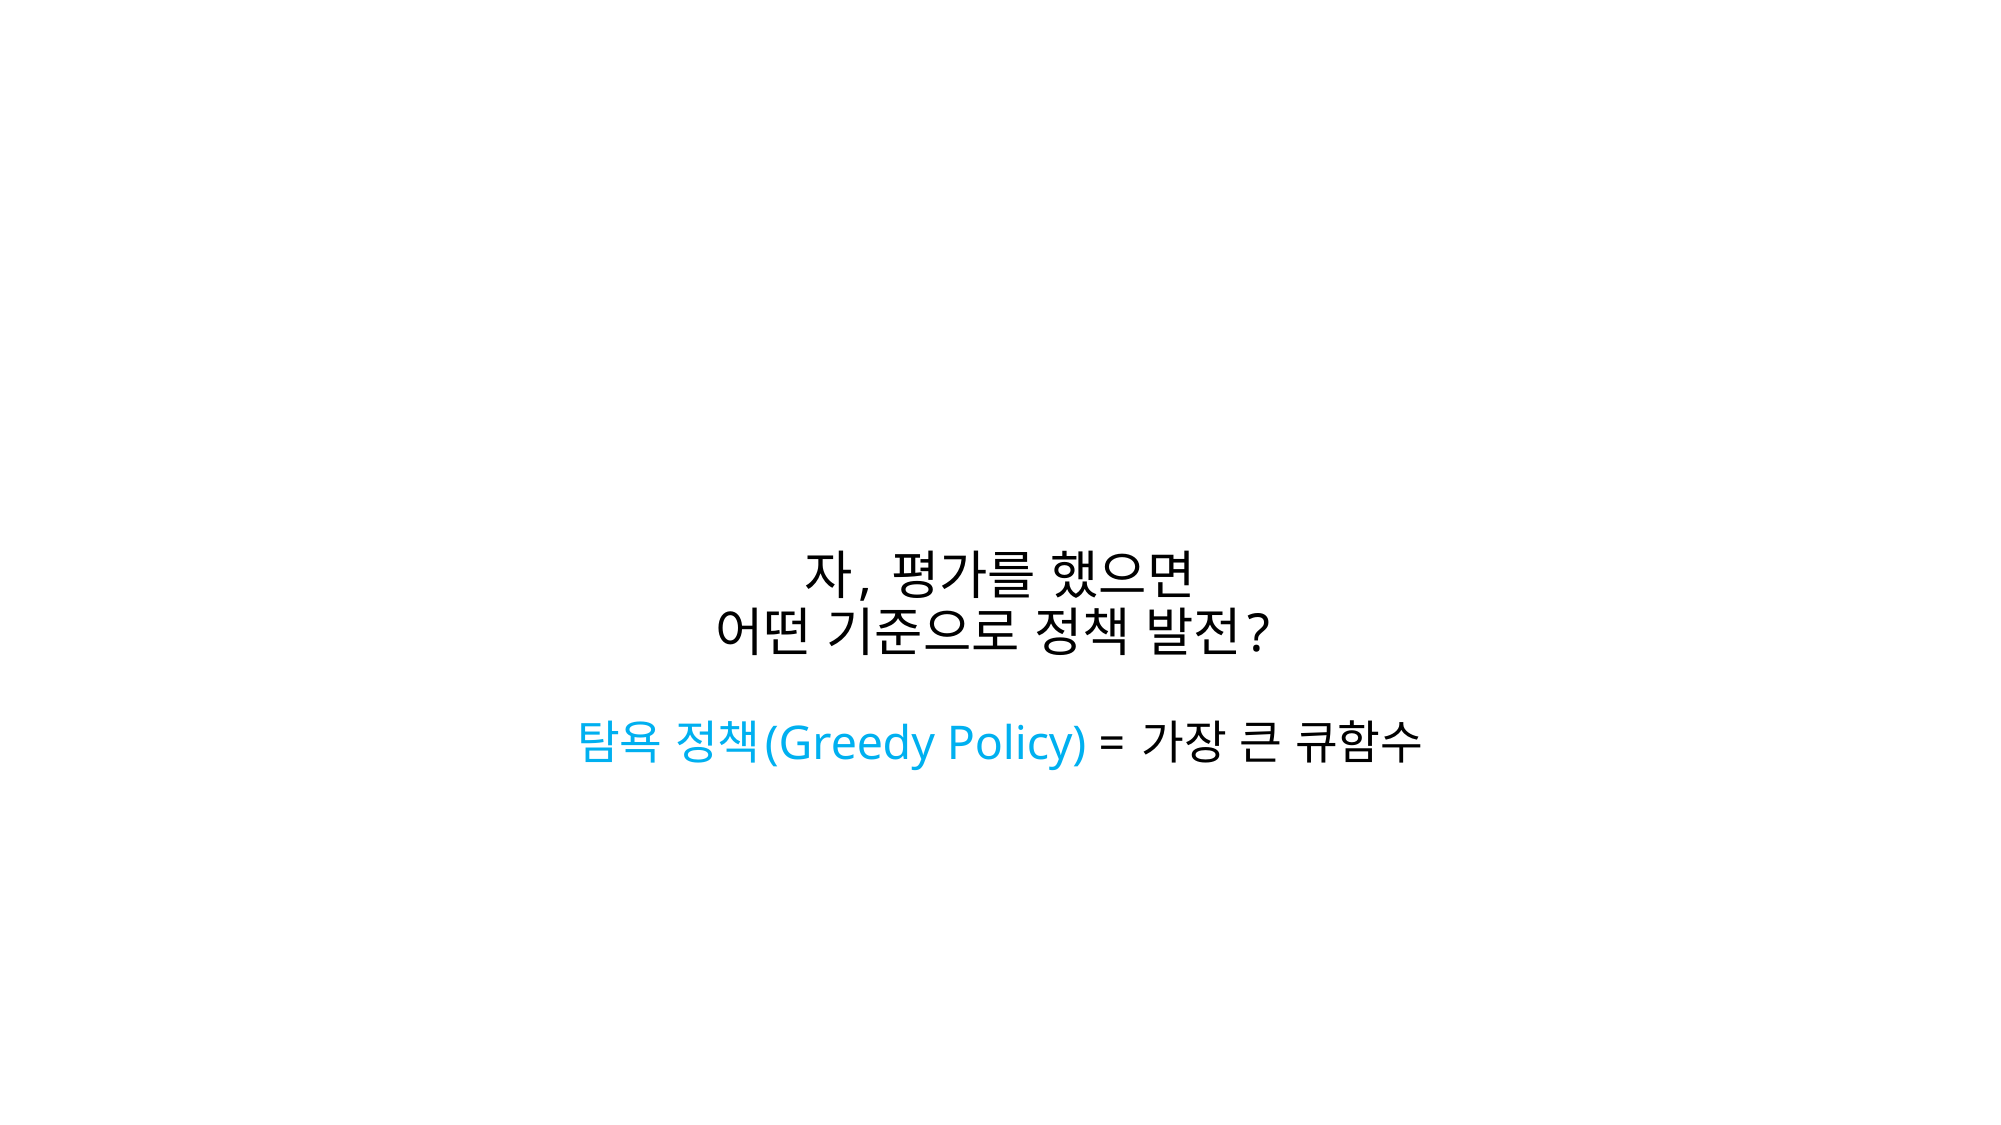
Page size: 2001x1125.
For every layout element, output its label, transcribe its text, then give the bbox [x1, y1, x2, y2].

title 자, 평가를 했으면 어떤 기준으로 정책 발전? 탐욕 정책(Greedy Policy) = 가장 큰 큐함수 [84, 255, 1916, 778]
